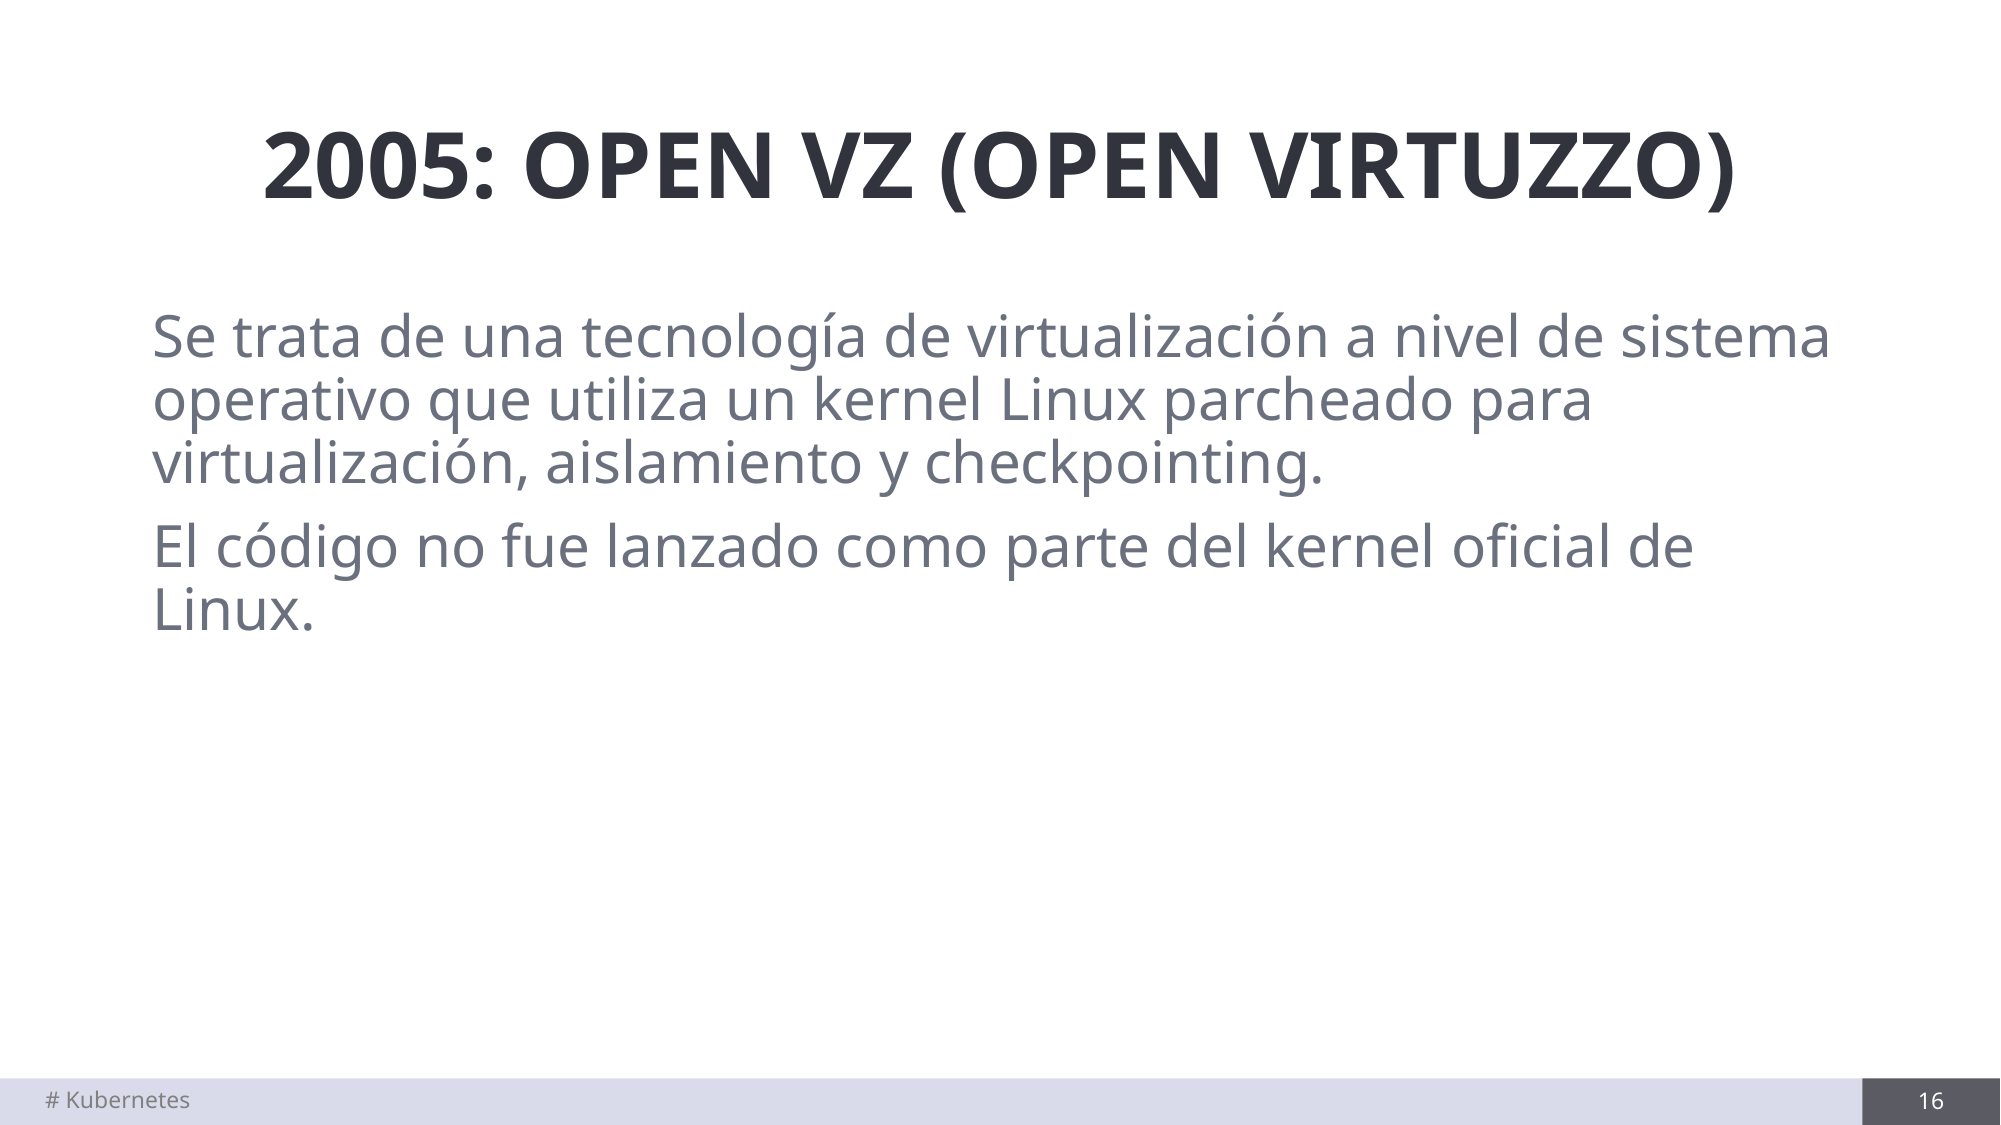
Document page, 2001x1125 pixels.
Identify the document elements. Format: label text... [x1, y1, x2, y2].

title 2005: OPEN VZ (OPEN VIRTUZZO) [137, 59, 1863, 278]
list Se trata de una tecnología de virtualización a nivel de sistema operativo que utiliza un kernel Linux parcheado para virtualización, aislamiento y checkpointing. El código no fue lanzado como parte del kernel oficial de Linux. [137, 299, 1863, 1014]
slide_number 16 [1862, 1078, 2000, 1125]
footer # Kubernetes [0, 1078, 1862, 1125]
